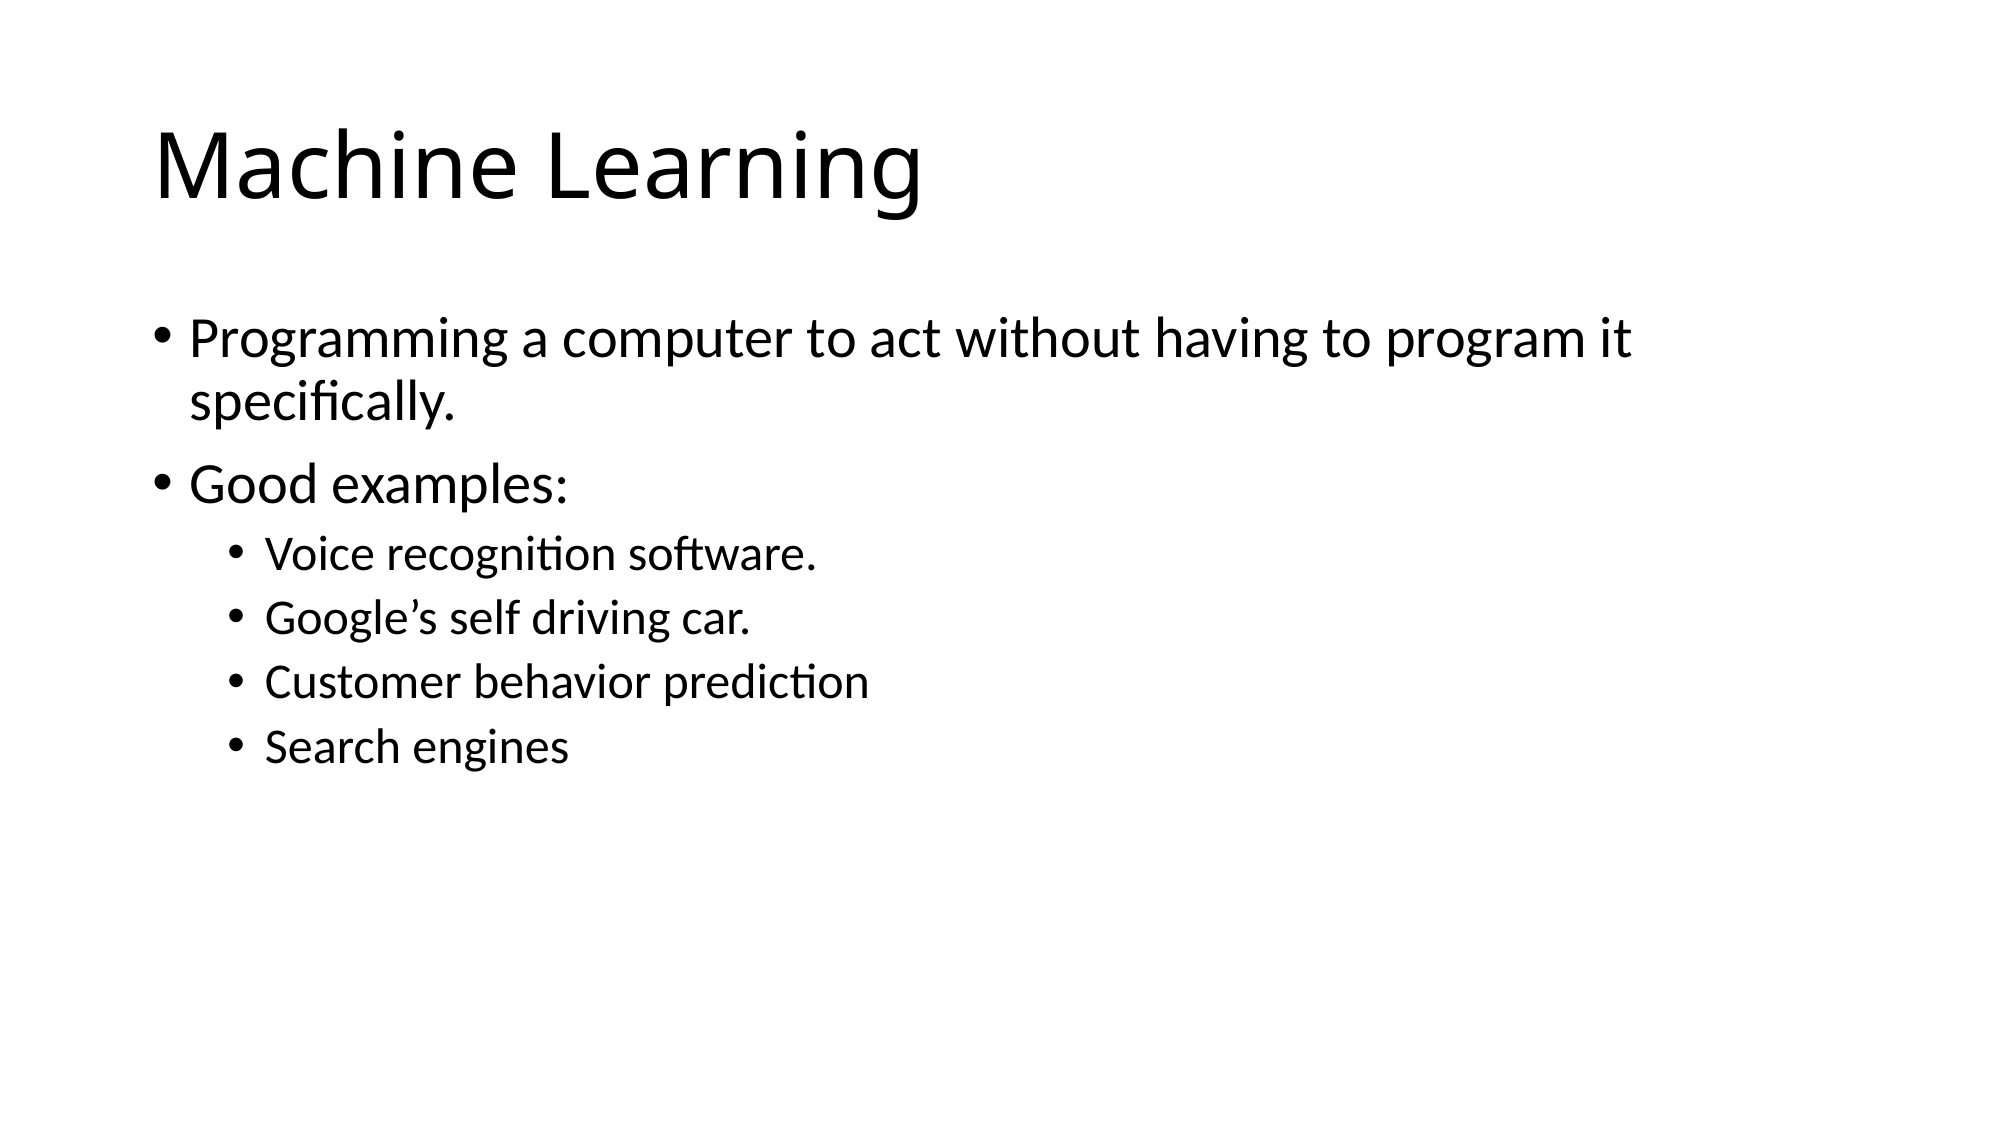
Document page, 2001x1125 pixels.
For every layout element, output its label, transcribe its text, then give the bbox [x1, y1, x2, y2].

list Programming a computer to act without having to program it specifically. Good examples: Voice recognition software. Google’s self driving car. Customer behavior prediction Search engines [137, 299, 1863, 1014]
title Machine Learning [137, 59, 1863, 278]
